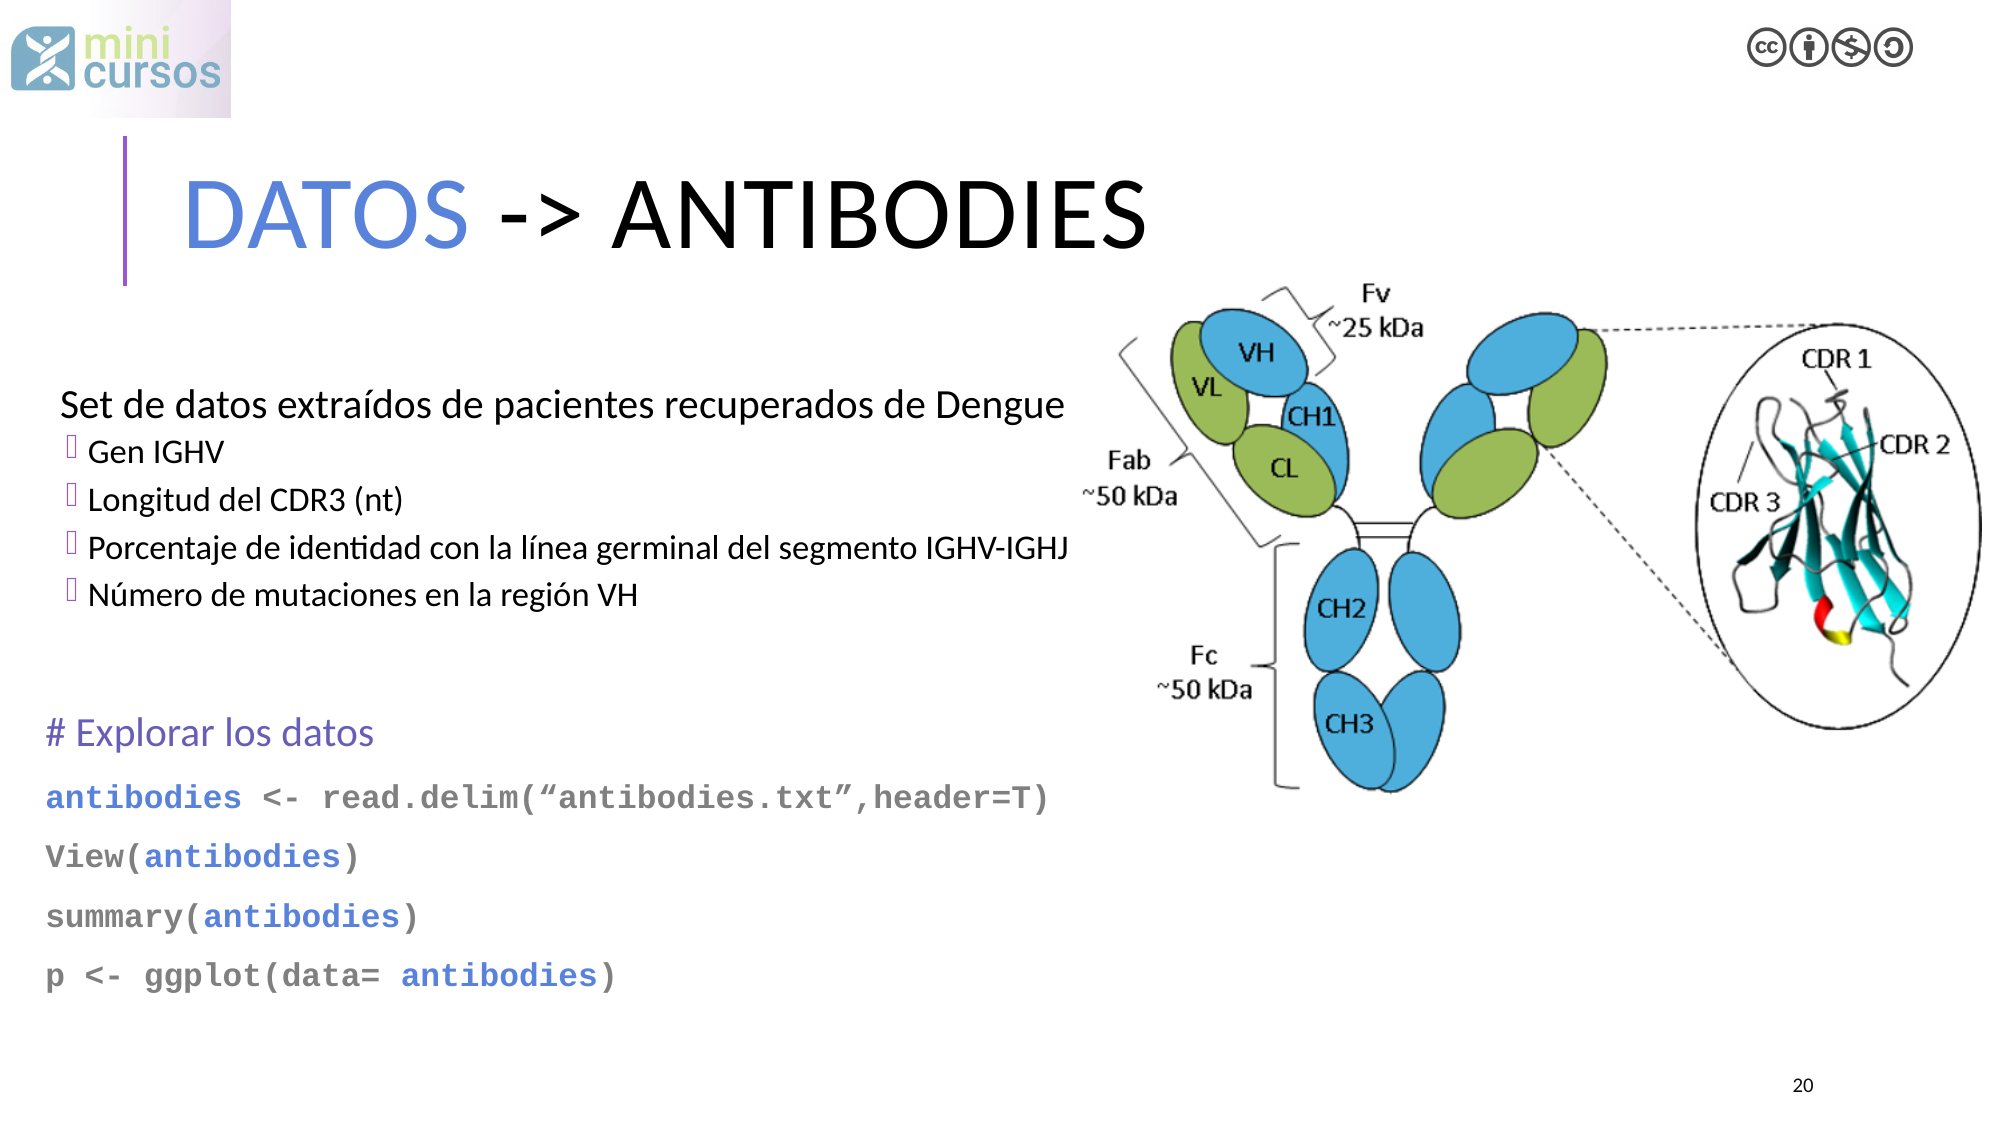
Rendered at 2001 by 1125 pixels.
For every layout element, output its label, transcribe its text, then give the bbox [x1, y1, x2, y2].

slide_number 20 [1777, 1061, 1938, 1107]
picture [1746, 23, 1914, 71]
picture [1074, 272, 1982, 797]
title Datos -> antibodies [168, 96, 1763, 342]
list Set de datos extraídos de pacientes recuperados de Dengue Gen IGHV Longitud del CDR3 (nt) Porcentaje de identidad con la línea germinal del segmento IGHV-IGHJ Número de mutaciones en la región VH # Explorar los datos antibodies <- read.delim(“antibodies.txt”,header=T) View(antibodies) summary(antibodies) p <- ggplot(data= antibodies) [37, 375, 1090, 1029]
picture [0, 0, 231, 118]
